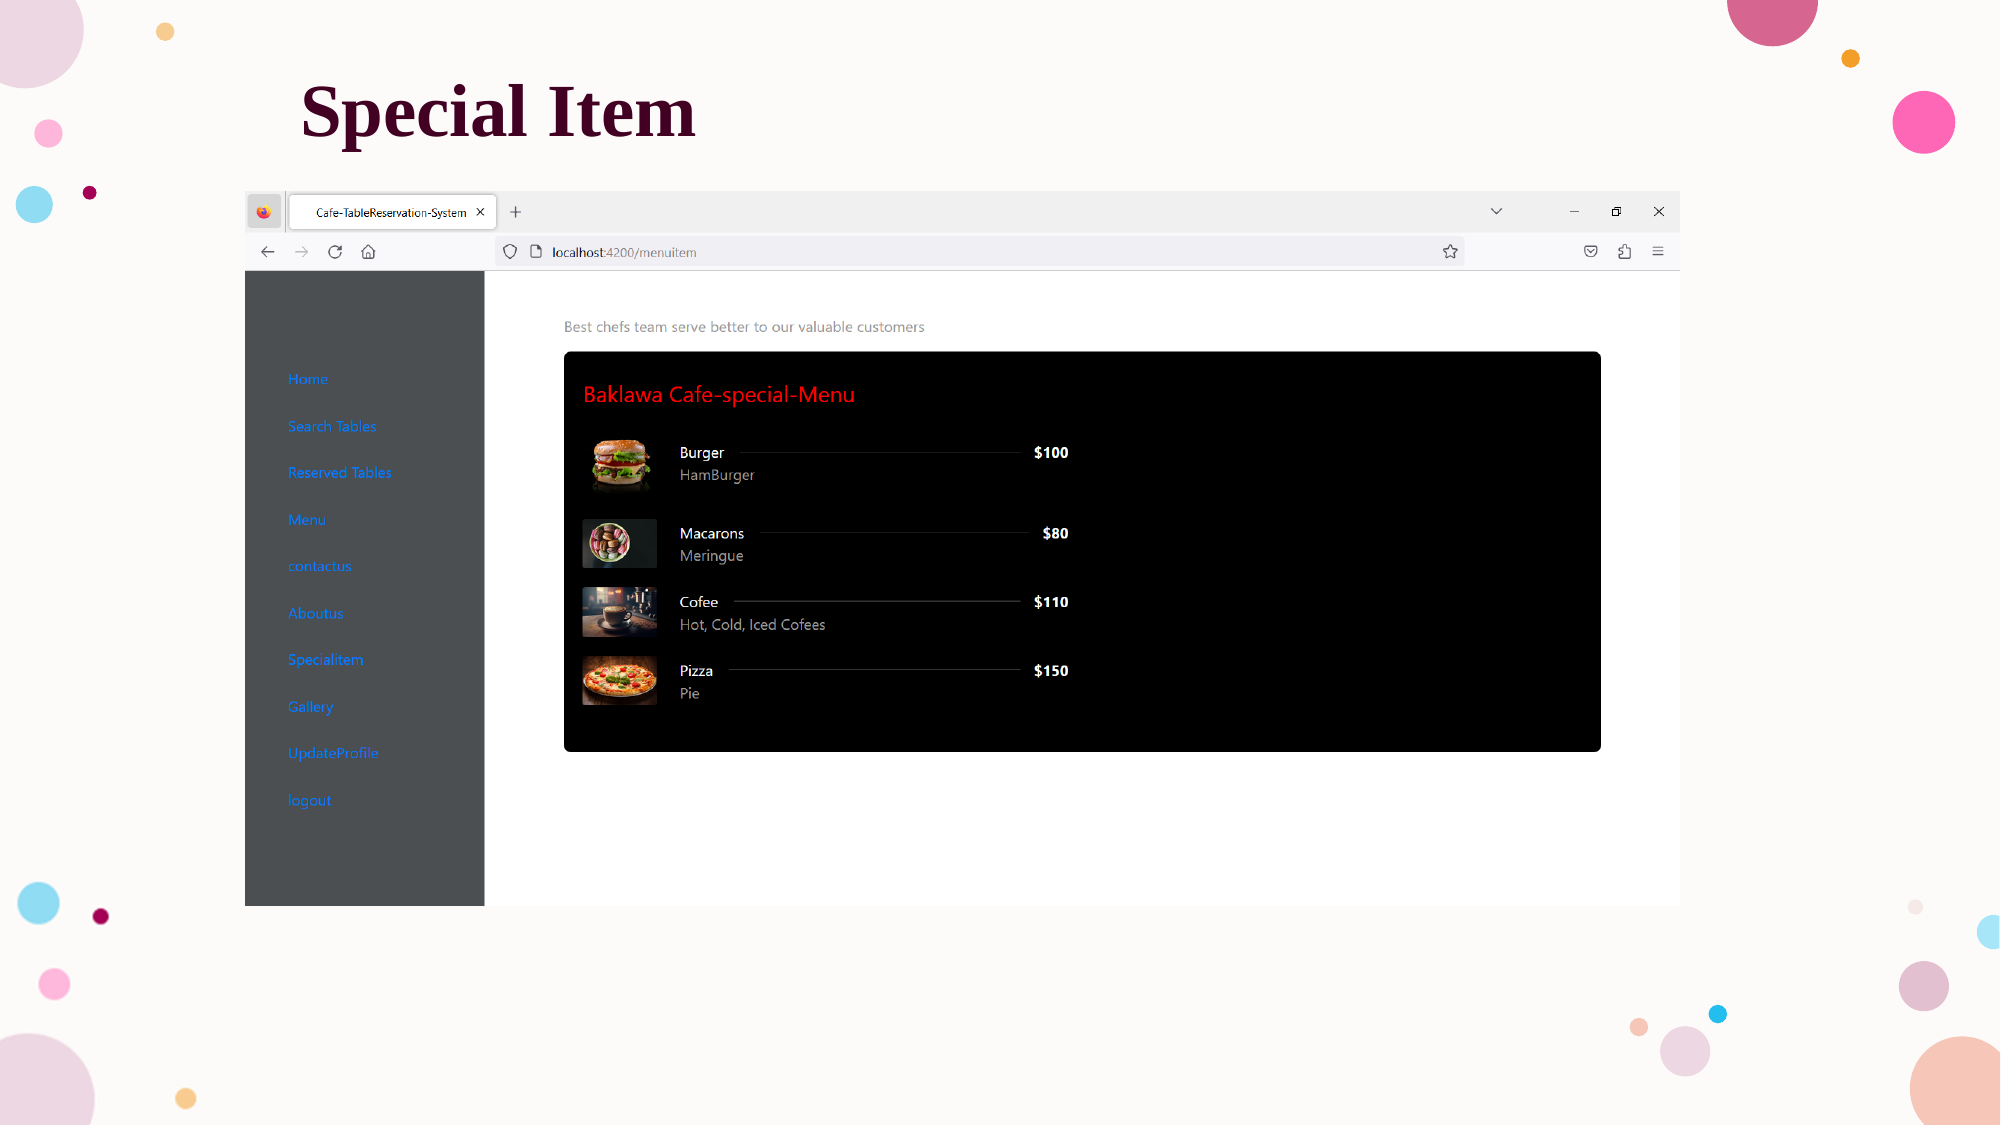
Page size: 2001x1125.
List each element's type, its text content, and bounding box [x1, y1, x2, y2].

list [245, 191, 1680, 906]
picture [0, 861, 226, 1125]
title Special Item [285, 49, 752, 174]
